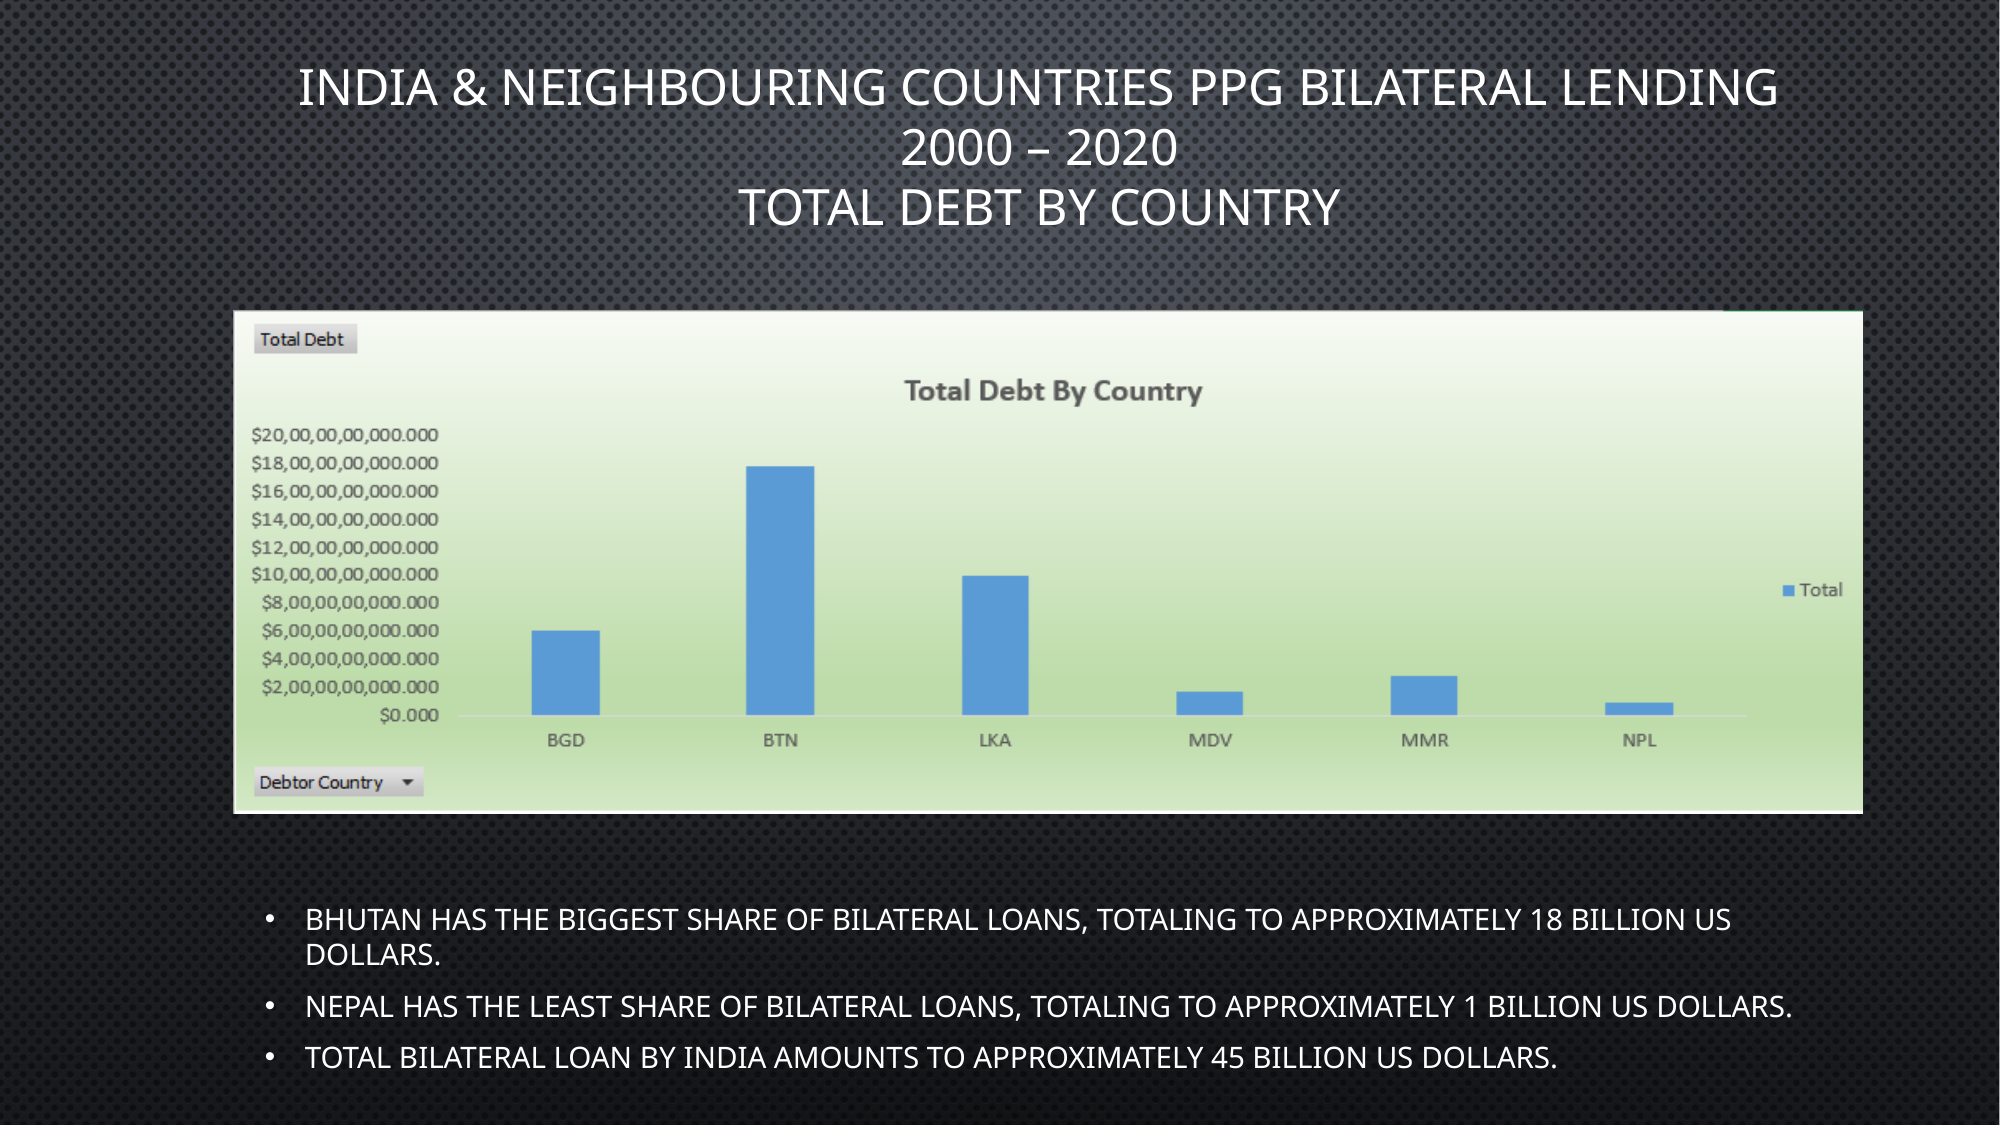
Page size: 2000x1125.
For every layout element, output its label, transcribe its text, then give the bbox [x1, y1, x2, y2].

picture [233, 310, 1863, 815]
list Bhutan has the biggest share of bilateral loans, totaling to approximately 18 billion US dollars. Nepal has the least share of bilateral loans, totaling to approximately 1 billion US dollars. Total bilateral loan by India amounts to approximately 45 billion US dollars. [249, 893, 1863, 1106]
title India & Neighbouring Countries PPG Bilateral Lending 2000 – 2020 Total Debt By Country [233, 82, 1846, 209]
